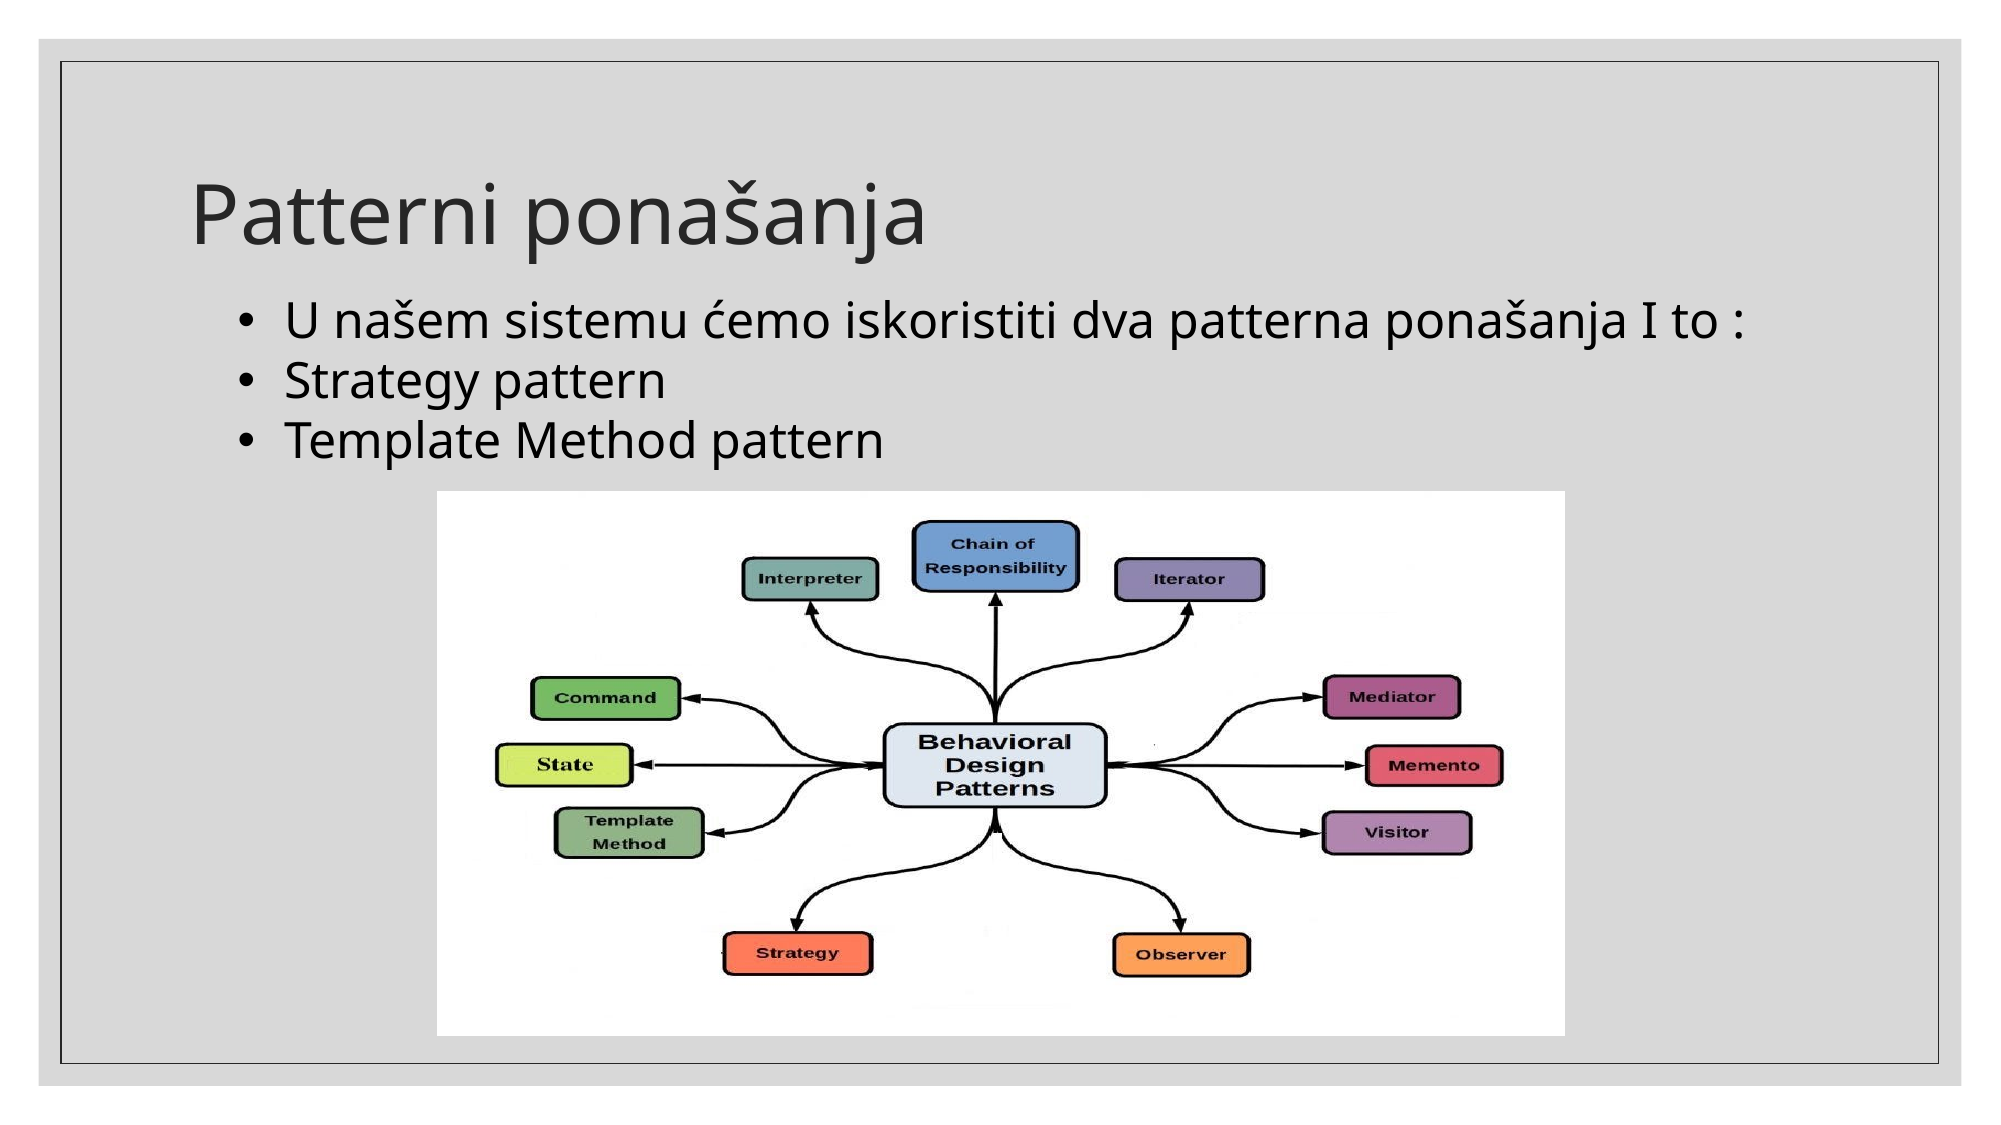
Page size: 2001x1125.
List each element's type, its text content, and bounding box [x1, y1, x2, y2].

text_box U našem sistemu ćemo iskoristiti dva patterna ponašanja I to : Strategy pattern Template Method pattern [222, 281, 1892, 477]
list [437, 491, 1565, 1036]
title Patterni ponašanja [174, 105, 1825, 331]
